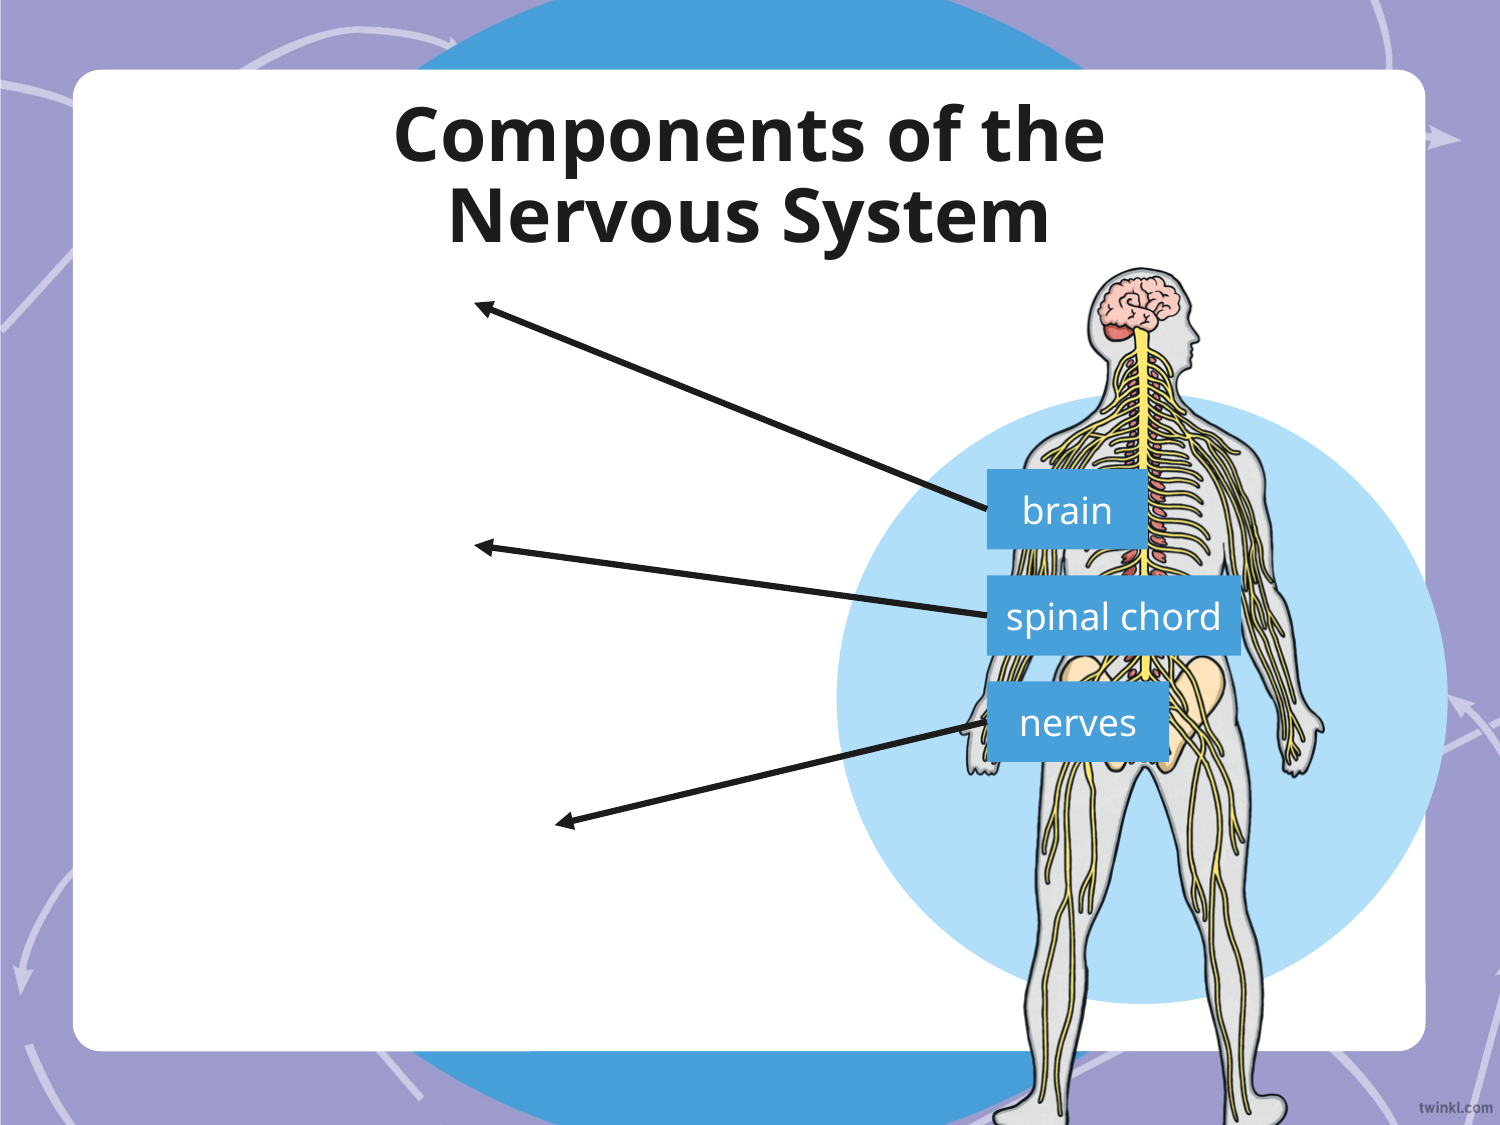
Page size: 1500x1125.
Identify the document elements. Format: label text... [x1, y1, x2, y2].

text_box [474, 302, 1149, 545]
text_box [836, 267, 1448, 1125]
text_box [554, 680, 1170, 826]
picture [0, 0, 1500, 1125]
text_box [473, 545, 1241, 656]
title Components of the Nervous System [257, 94, 1243, 261]
